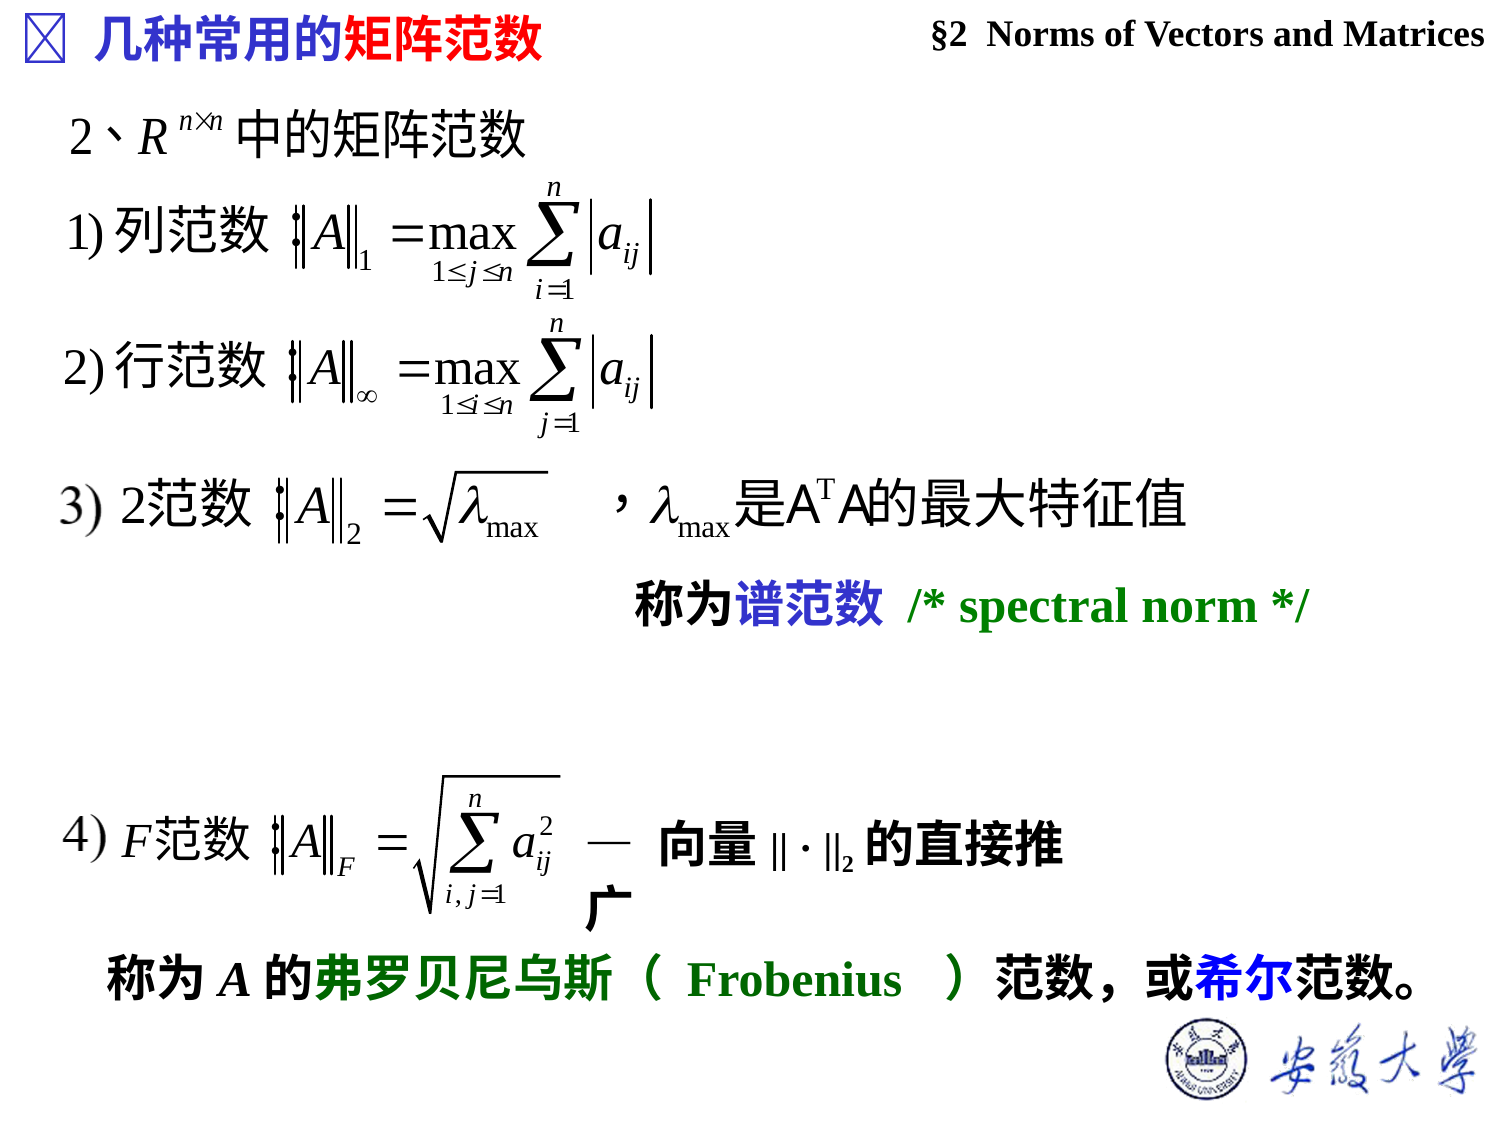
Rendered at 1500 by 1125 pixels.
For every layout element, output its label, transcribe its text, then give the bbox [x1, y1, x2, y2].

text_box 称为A的弗罗贝尼乌斯（ Frobenius ）范数，或希尔范数。 [91, 938, 1500, 1014]
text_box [62, 162, 664, 299]
text_box §2 Norms of Vectors and Matrices [1285, 0, 1500, 63]
text_box  几种常用的矩阵范数 [5, 0, 1285, 75]
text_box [32, 461, 1199, 556]
text_box — 向量|| · ||2的直接推广 [584, 805, 1088, 938]
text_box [62, 96, 534, 162]
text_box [54, 763, 571, 923]
text_box 称为谱范数 /* spectral norm */ [619, 565, 1325, 640]
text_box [55, 299, 664, 449]
picture [1151, 1014, 1500, 1125]
